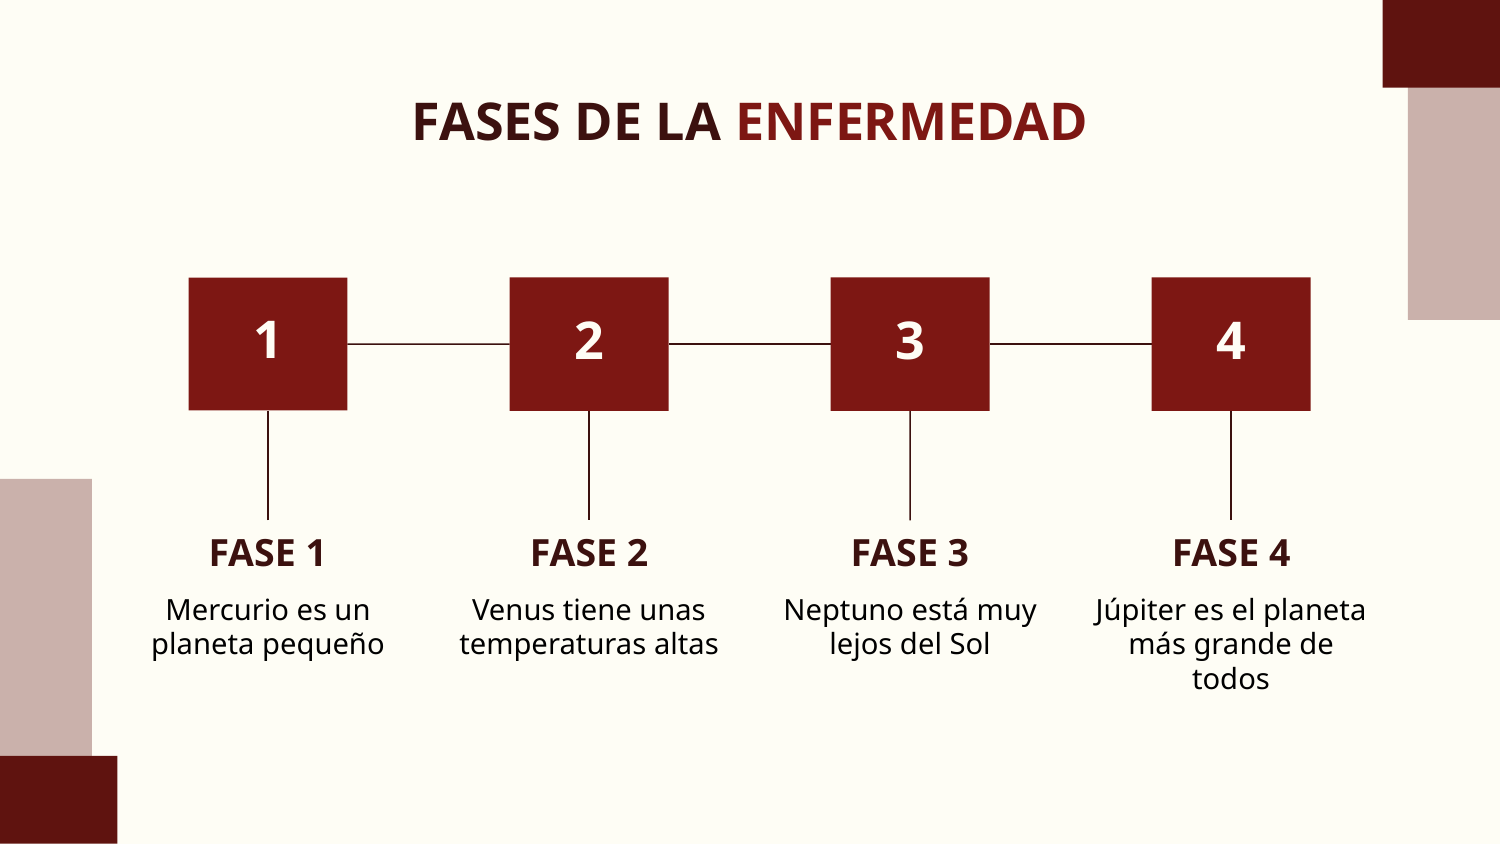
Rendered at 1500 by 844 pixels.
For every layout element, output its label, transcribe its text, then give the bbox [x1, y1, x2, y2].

text_box 4 [1151, 277, 1311, 411]
text_box Júpiter es el planeta más grande de todos [1080, 575, 1382, 676]
text_box 3 [830, 277, 990, 411]
title FASES DE LA ENFERMEDAD [118, 72, 1382, 167]
text_box Neptuno está muy lejos del Sol [759, 575, 1061, 676]
text_box FASE 2 [438, 520, 740, 575]
text_box Venus tiene unas temperaturas altas [438, 575, 740, 676]
text_box FASE 3 [759, 520, 1061, 575]
text_box FASE 1 [117, 520, 419, 575]
text_box Mercurio es un planeta pequeño [117, 575, 419, 676]
text_box 1 [188, 277, 348, 411]
text_box 2 [509, 277, 669, 411]
text_box FASE 4 [1080, 520, 1382, 575]
